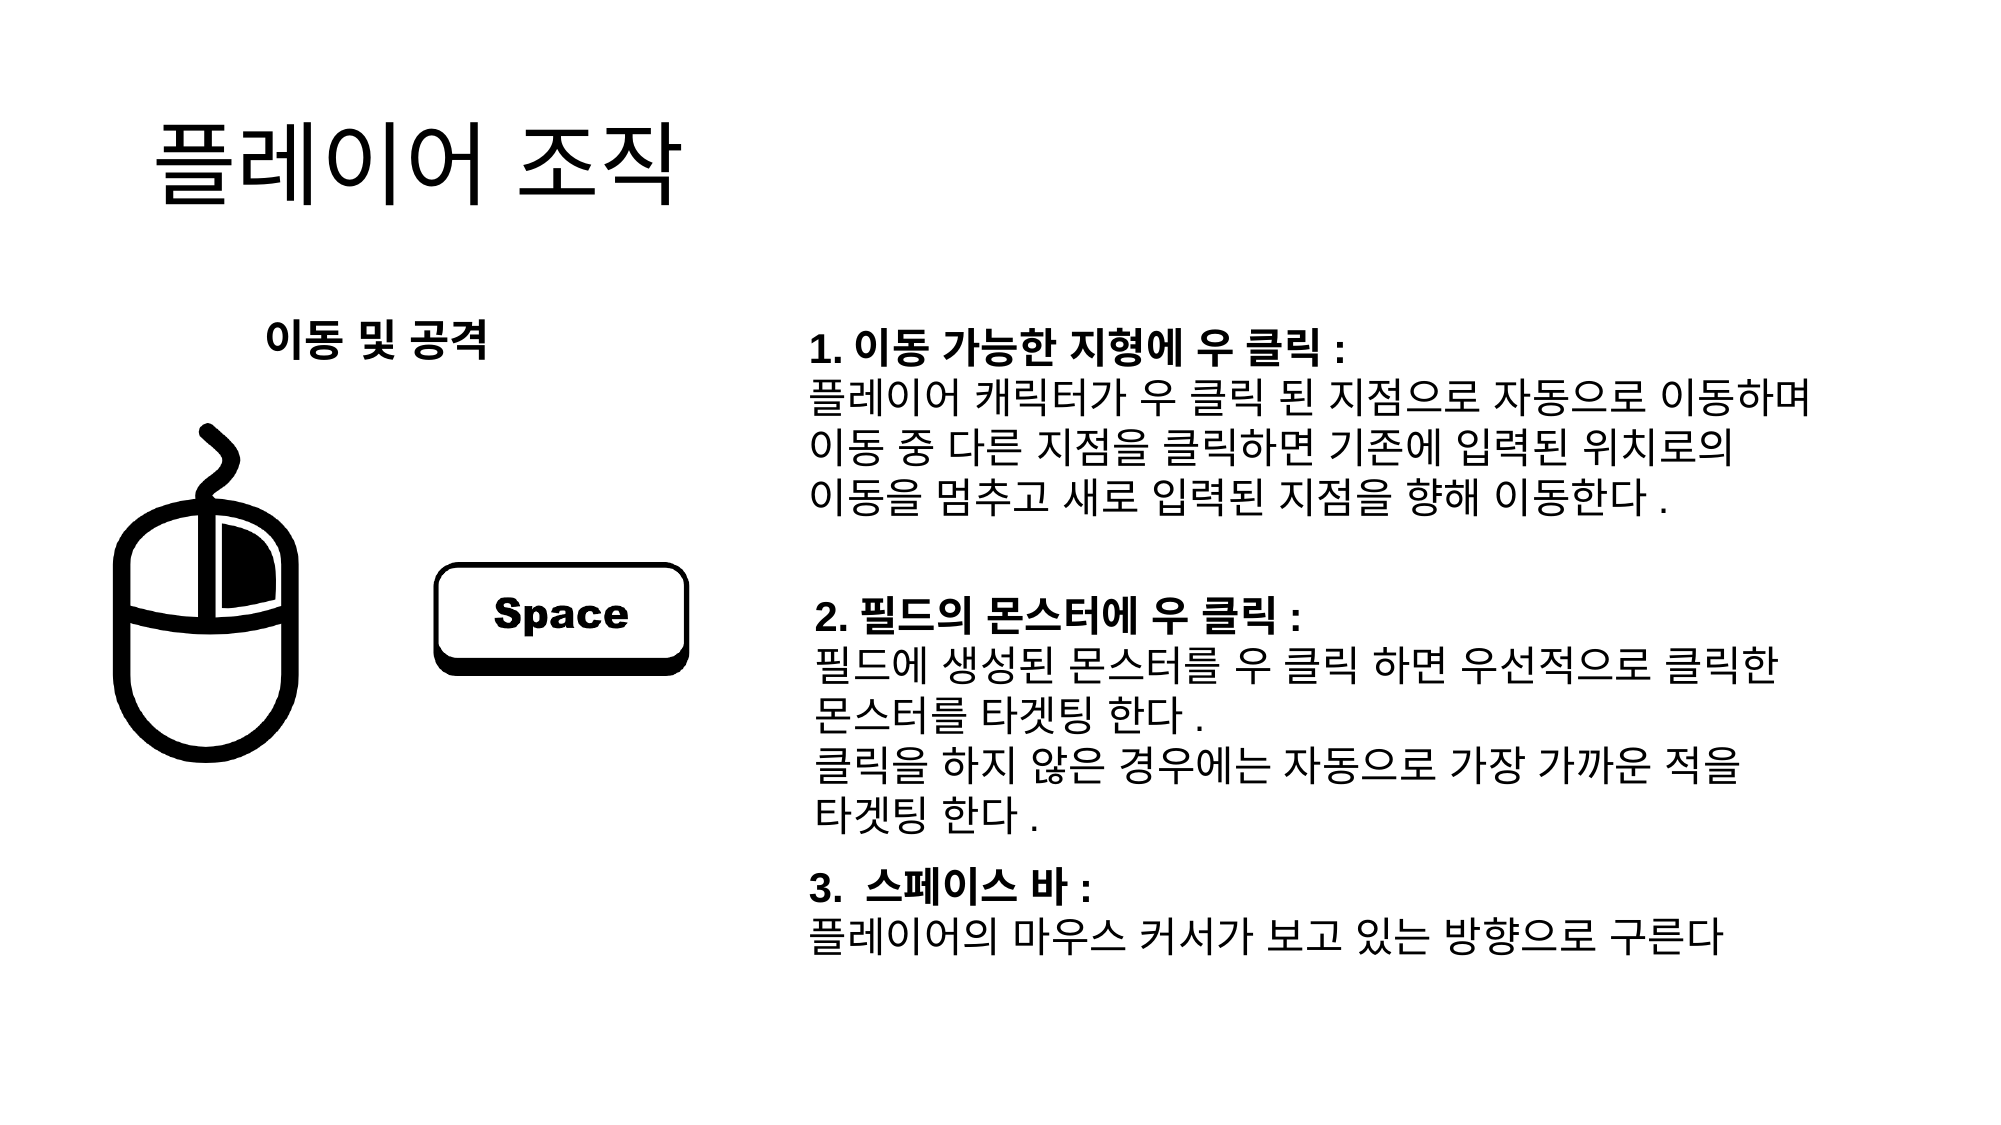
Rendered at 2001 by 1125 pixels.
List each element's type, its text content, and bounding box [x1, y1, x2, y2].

title 플레이어 조작 [137, 59, 1863, 278]
text_box 이동 및 공격 [193, 297, 561, 363]
text_box 2.필드의 몬스터에 우 클릭: 필드에 생성된 몬스터를 우 클릭 하면 우선적으로 클릭한 몬스터를 타겟팅 한다. 클릭을 하지 않은 경우에는 자동으로 가장 가까운 적을 타겟팅 한다. [799, 582, 1852, 848]
text_box 3. 스페이스 바: 플레이어의 마우스 커서가 보고 있는 방향으로 구른다 [794, 853, 1846, 968]
picture [432, 562, 690, 677]
picture [26, 423, 385, 764]
text_box 1.이동 가능한 지형에 우 클릭: 플레이어 캐릭터가 우 클릭 된 지점으로 자동으로 이동하며 이동 중 다른 지점을 클릭하면 기존에 입력된 위치로의 이동을 멈추고 새로 입력된 지점을 향해 이동한다. [794, 314, 1846, 530]
